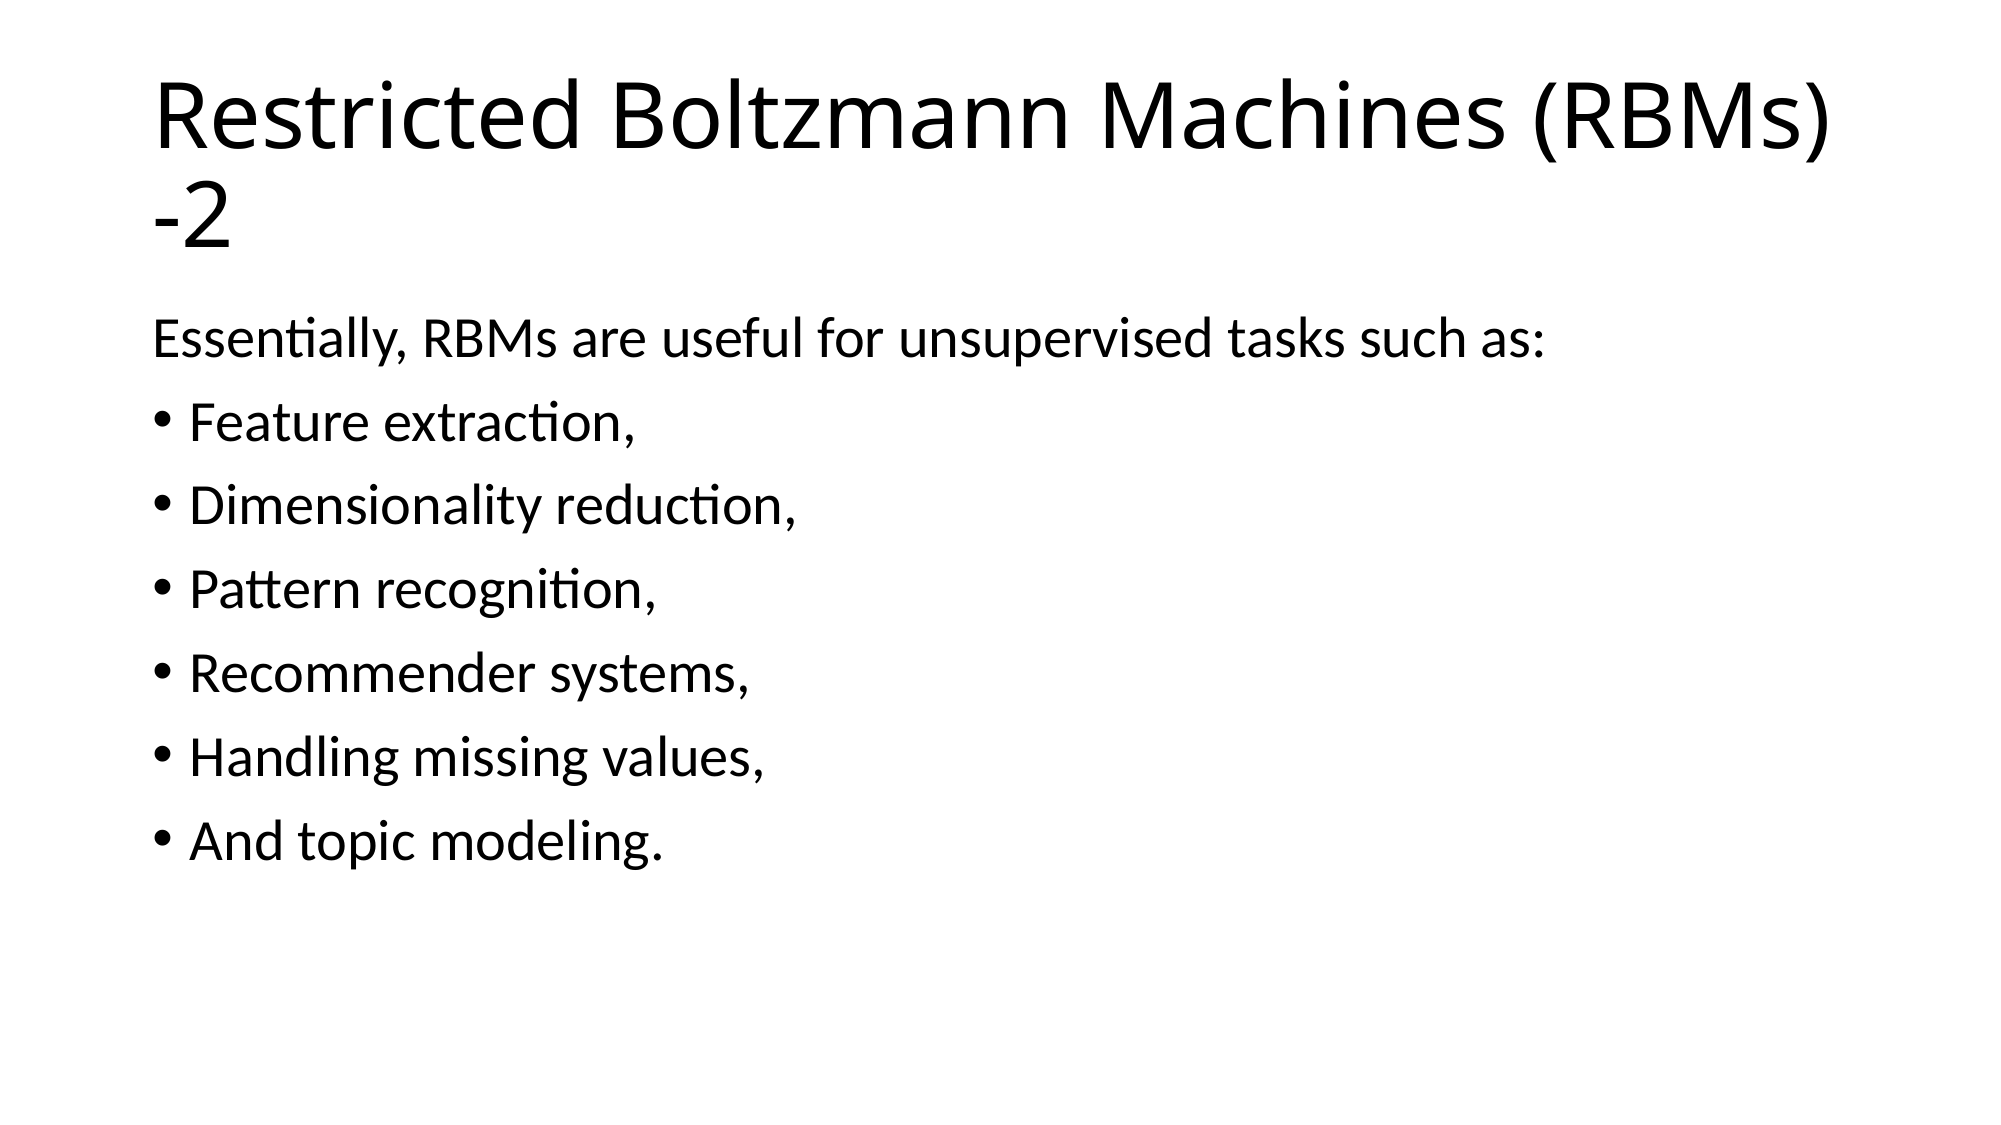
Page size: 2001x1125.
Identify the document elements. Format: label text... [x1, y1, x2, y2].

list Essentially, RBMs are useful for unsupervised tasks such as: Feature extraction, Dimensionality reduction, Pattern recognition, Recommender systems, Handling missing values, And topic modeling. [137, 299, 1863, 1014]
title Restricted Boltzmann Machines (RBMs) -2 [137, 59, 1863, 278]
